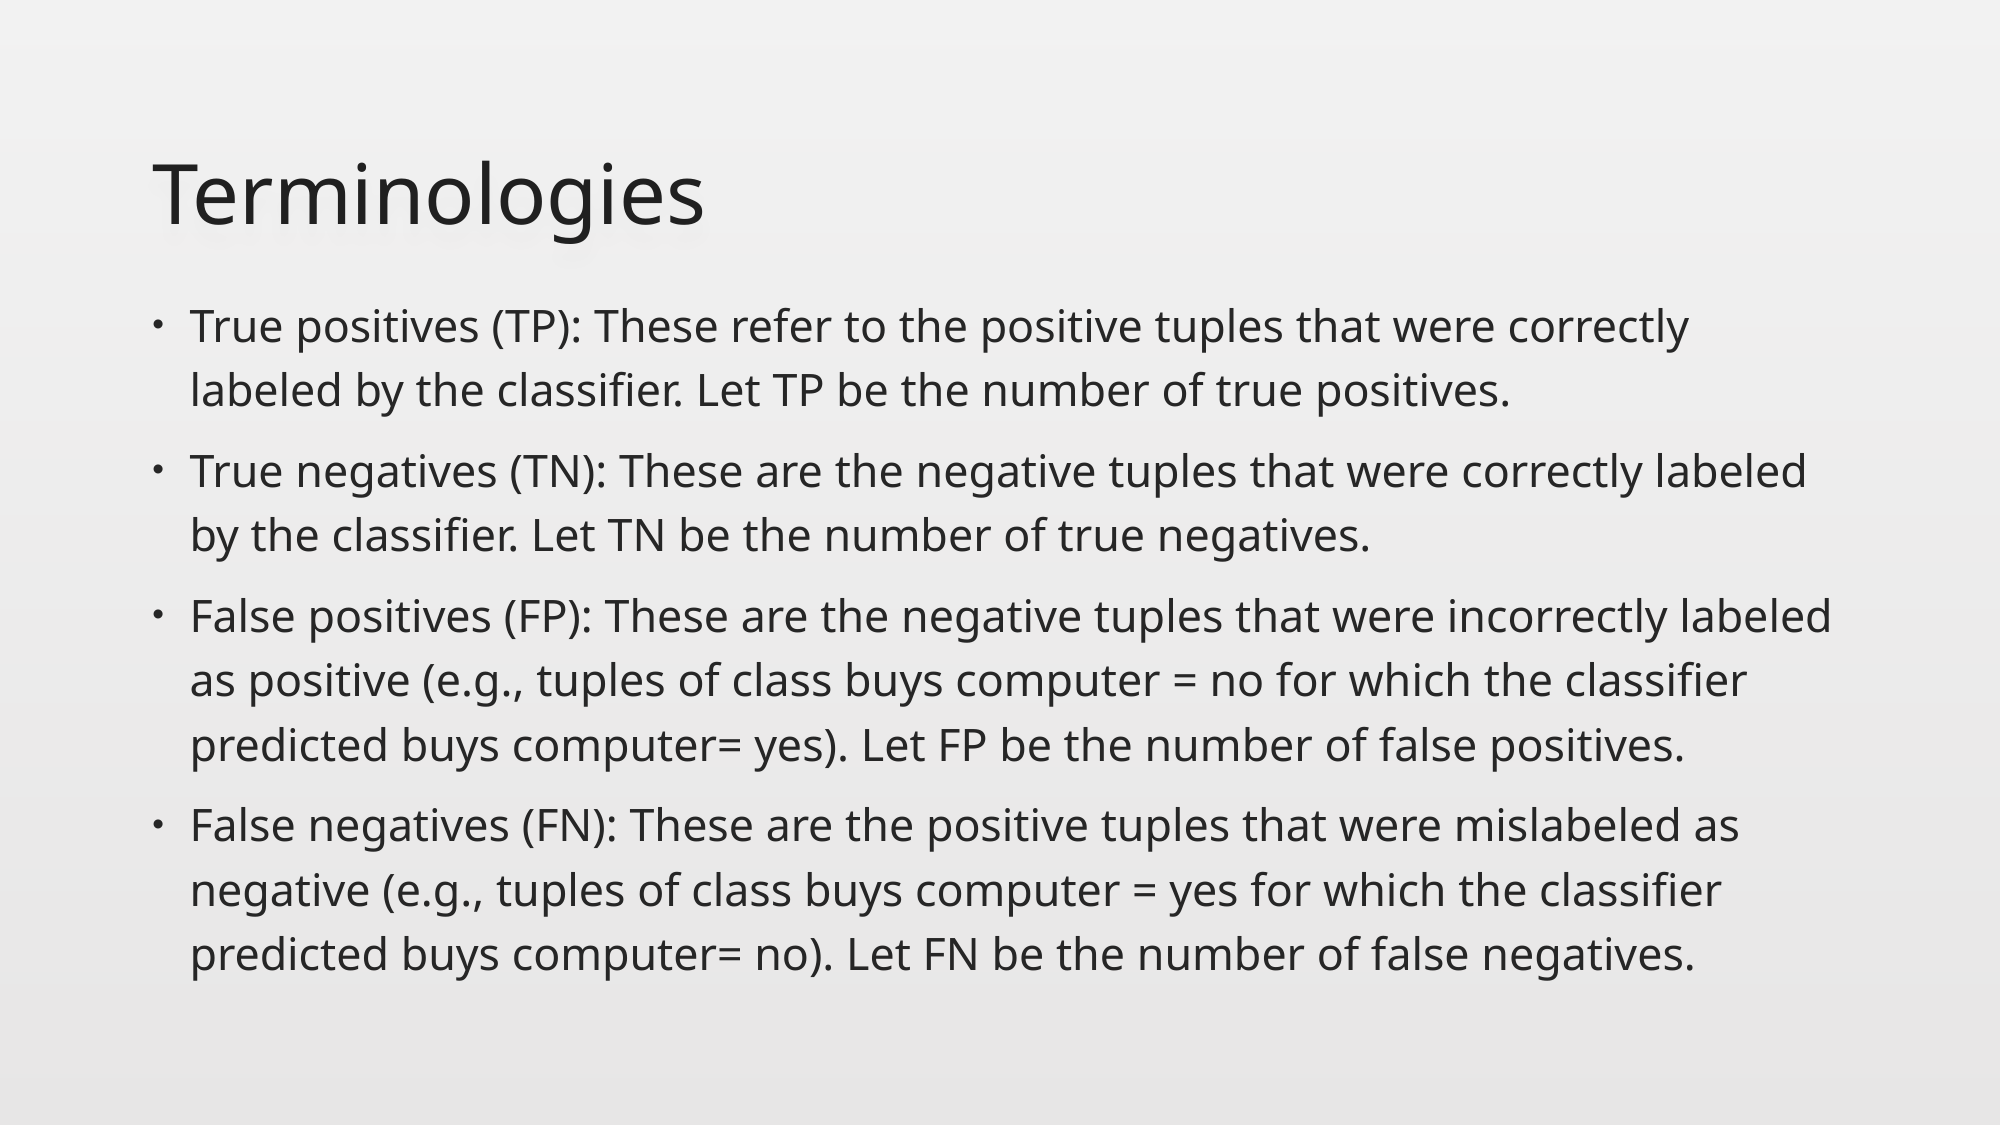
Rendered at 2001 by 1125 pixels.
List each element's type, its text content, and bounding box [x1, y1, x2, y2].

list True positives (TP): These refer to the positive tuples that were correctly labeled by the classifier. Let TP be the number of true positives. True negatives (TN): These are the negative tuples that were correctly labeled by the classifier. Let TN be the number of true negatives. False positives (FP): These are the negative tuples that were incorrectly labeled as positive (e.g., tuples of class buys computer = no for which the classifier predicted buys computer= yes). Let FP be the number of false positives. False negatives (FN): These are the positive tuples that were mislabeled as negative (e.g., tuples of class buys computer = yes for which the classifier predicted buys computer= no). Let FN be the number of false negatives. [137, 279, 1863, 1014]
title Terminologies [137, 32, 1863, 250]
